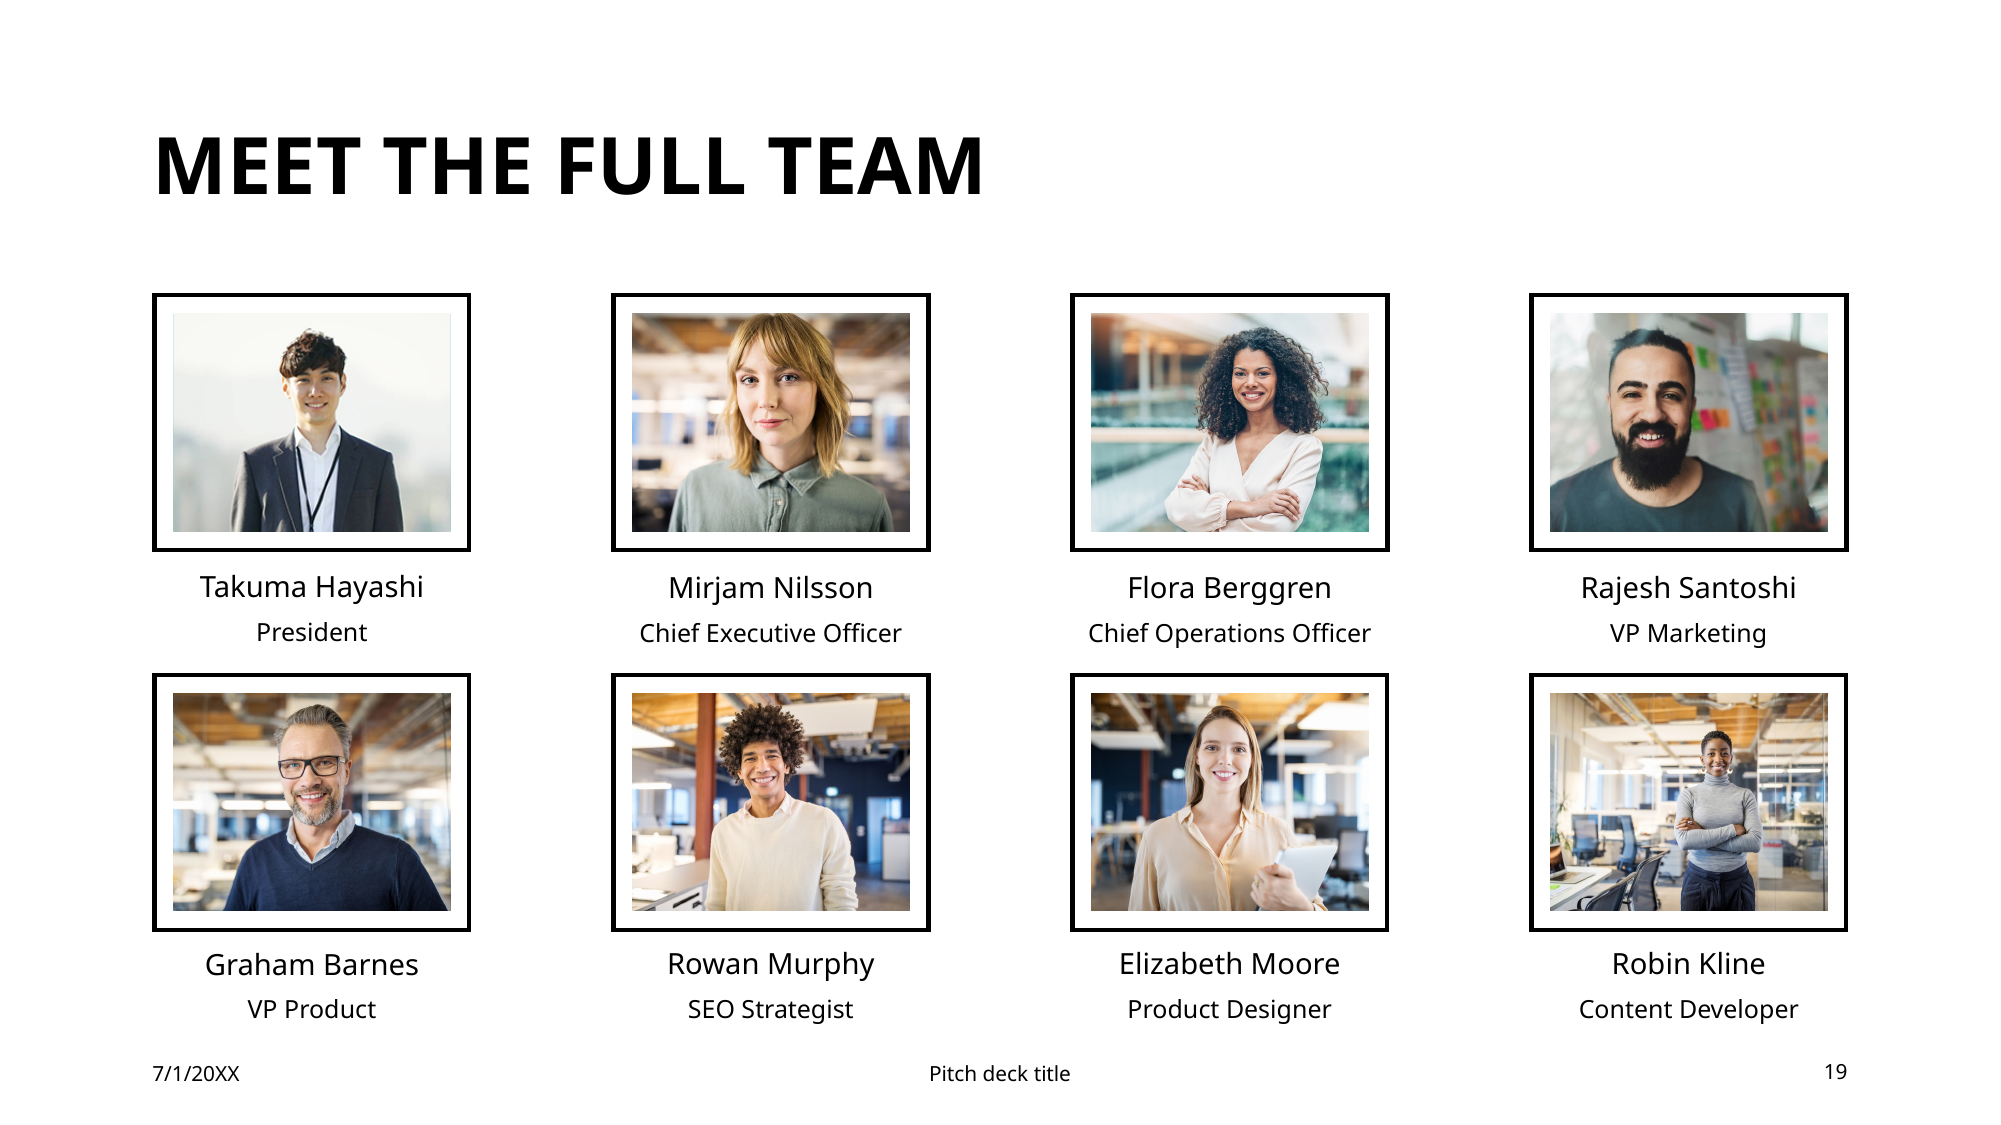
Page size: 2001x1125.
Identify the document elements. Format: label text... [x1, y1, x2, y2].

list Robin Kline [1531, 941, 1847, 980]
list Chief Executive Officer [613, 606, 929, 644]
picture [173, 313, 451, 532]
picture [1550, 313, 1828, 532]
picture [632, 693, 910, 912]
picture [173, 693, 451, 912]
list Takuma Hayashi [154, 564, 470, 603]
slide_number 19 [1412, 1042, 1863, 1103]
list Product Designer [1072, 982, 1388, 1020]
list VP Marketing [1531, 606, 1847, 644]
picture [1091, 693, 1369, 912]
footer Pitch deck title [662, 1042, 1338, 1103]
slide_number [137, 1042, 588, 1103]
title MEET THE FULL TEAM [137, 59, 1863, 278]
list Flora Berggren [1072, 565, 1388, 603]
list VP Product [154, 982, 470, 1020]
picture [632, 313, 910, 532]
picture [1550, 693, 1828, 912]
list Graham Barnes [154, 942, 470, 980]
list President [154, 605, 470, 643]
list Mirjam Nilsson [613, 565, 929, 603]
list Rajesh Santoshi [1531, 565, 1847, 603]
list Rowan Murphy [613, 941, 929, 980]
picture [1091, 313, 1369, 532]
list SEO Strategist [613, 982, 929, 1020]
list Elizabeth Moore [1072, 941, 1388, 980]
list Content Developer [1531, 982, 1847, 1020]
list Chief Operations Officer [1072, 606, 1388, 644]
